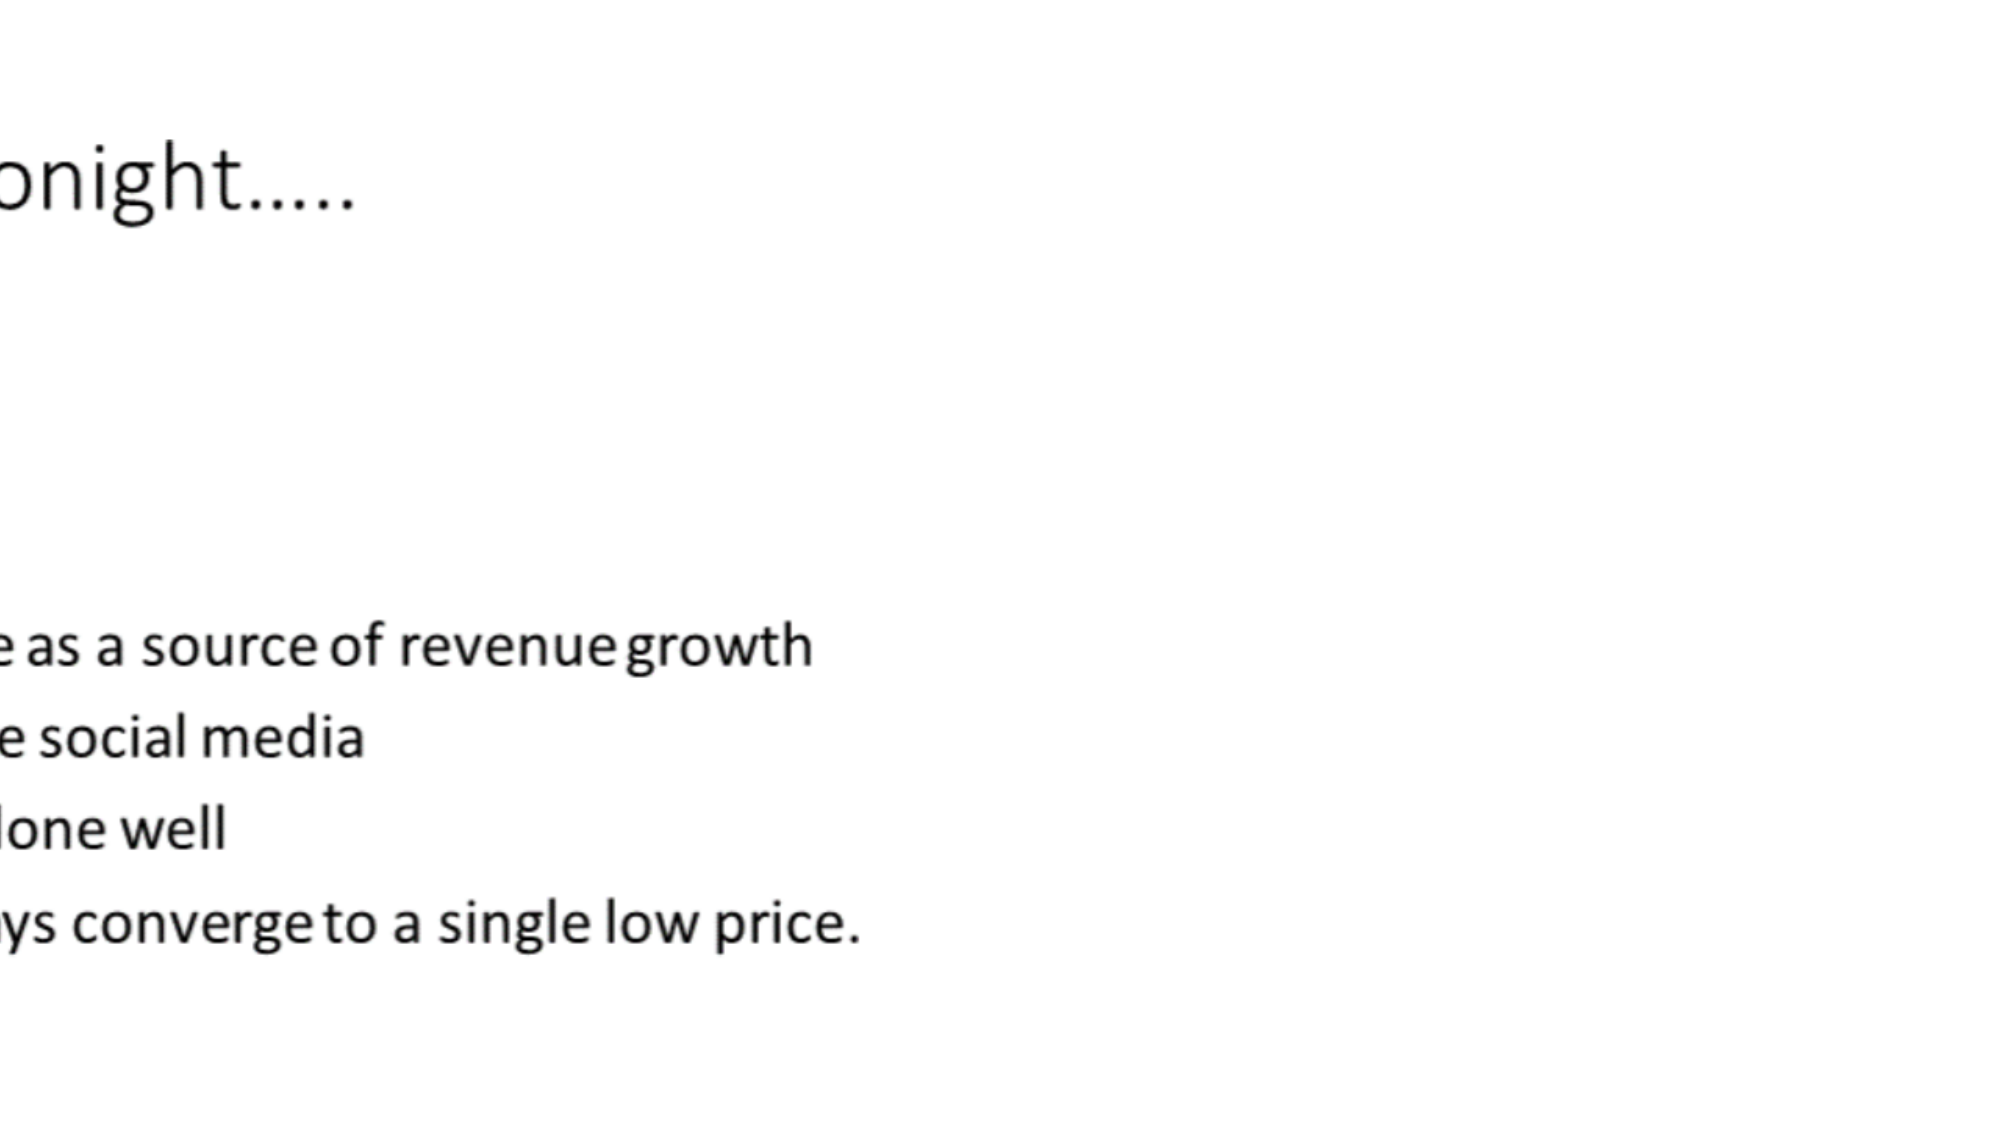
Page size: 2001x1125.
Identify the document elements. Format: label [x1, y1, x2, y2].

picture [0, 96, 1000, 1055]
